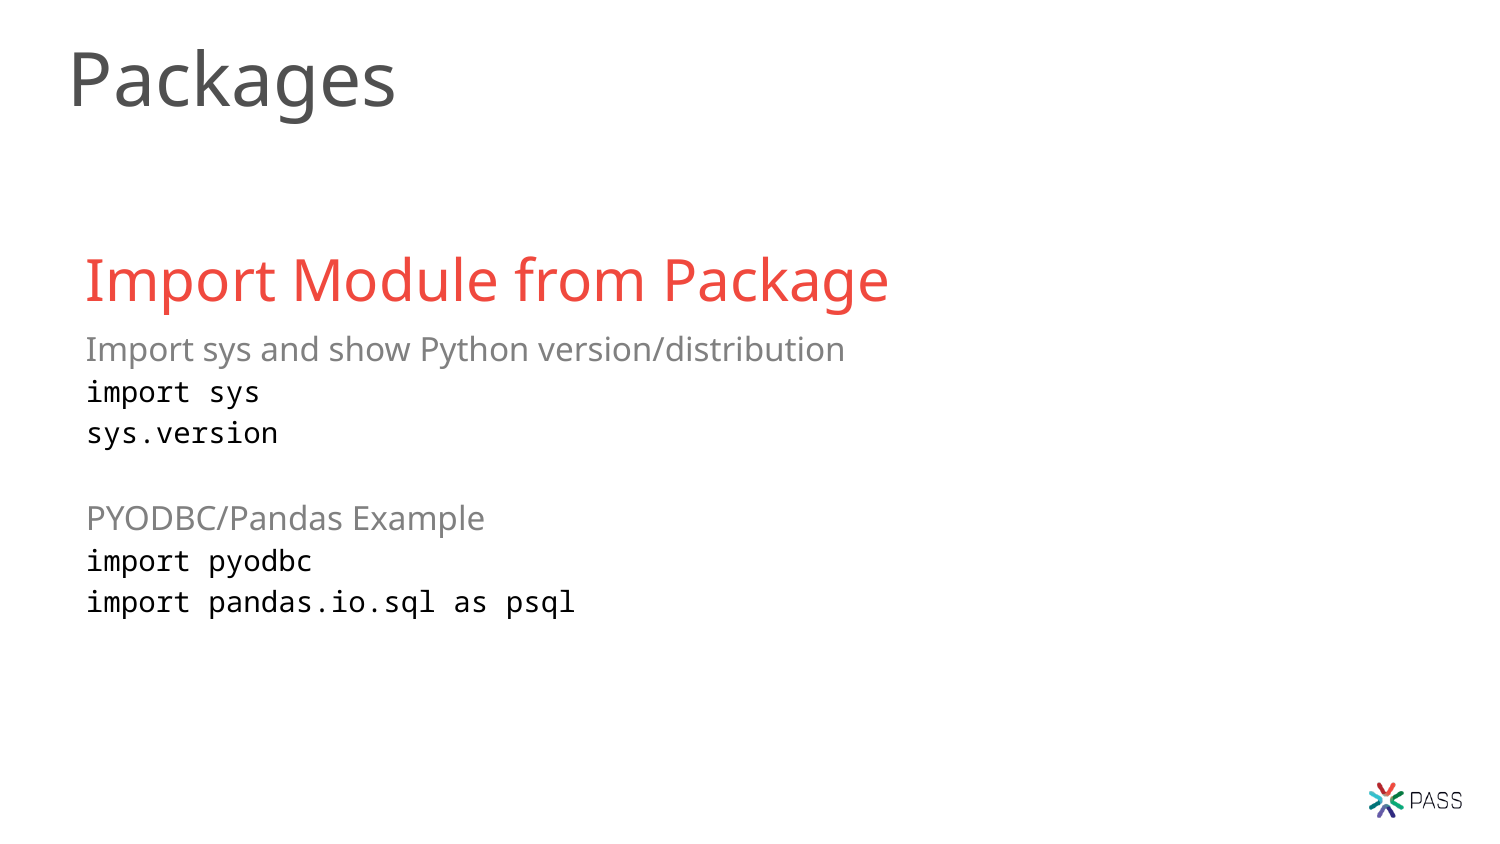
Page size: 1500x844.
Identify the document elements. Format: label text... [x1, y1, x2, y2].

title Packages [52, 41, 1444, 142]
list Import Module from Package [70, 246, 1426, 320]
list Import sys and show Python version/distribution import sys sys.version PYODBC/Pandas Example import pyodbc import pandas.io.sql as psql [70, 320, 1426, 752]
picture [1367, 780, 1463, 820]
